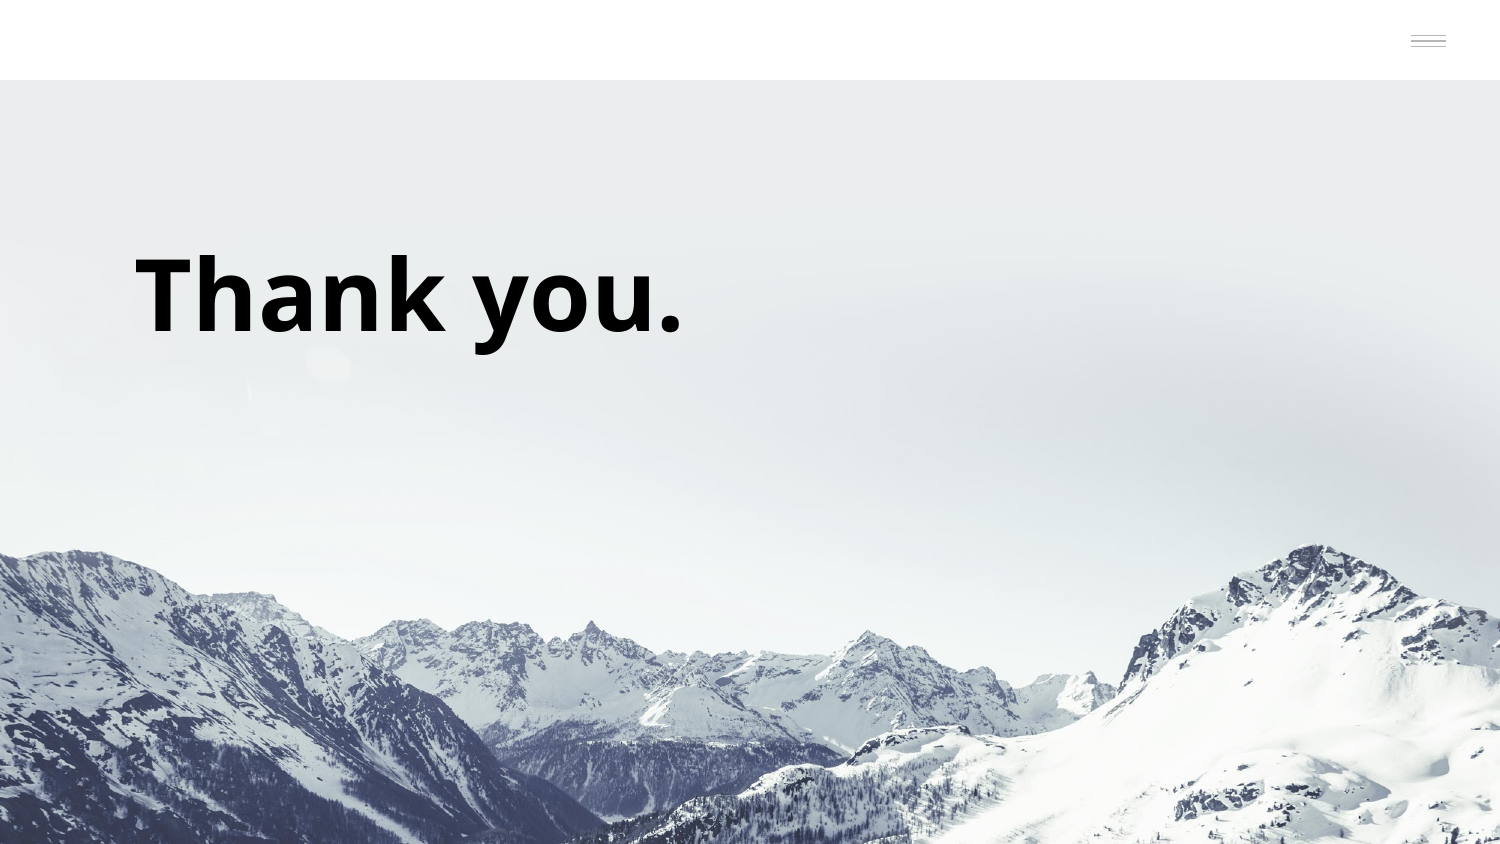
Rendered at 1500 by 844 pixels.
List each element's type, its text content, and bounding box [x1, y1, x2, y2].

picture [0, 80, 1500, 844]
title Thank you. [119, 216, 1381, 490]
